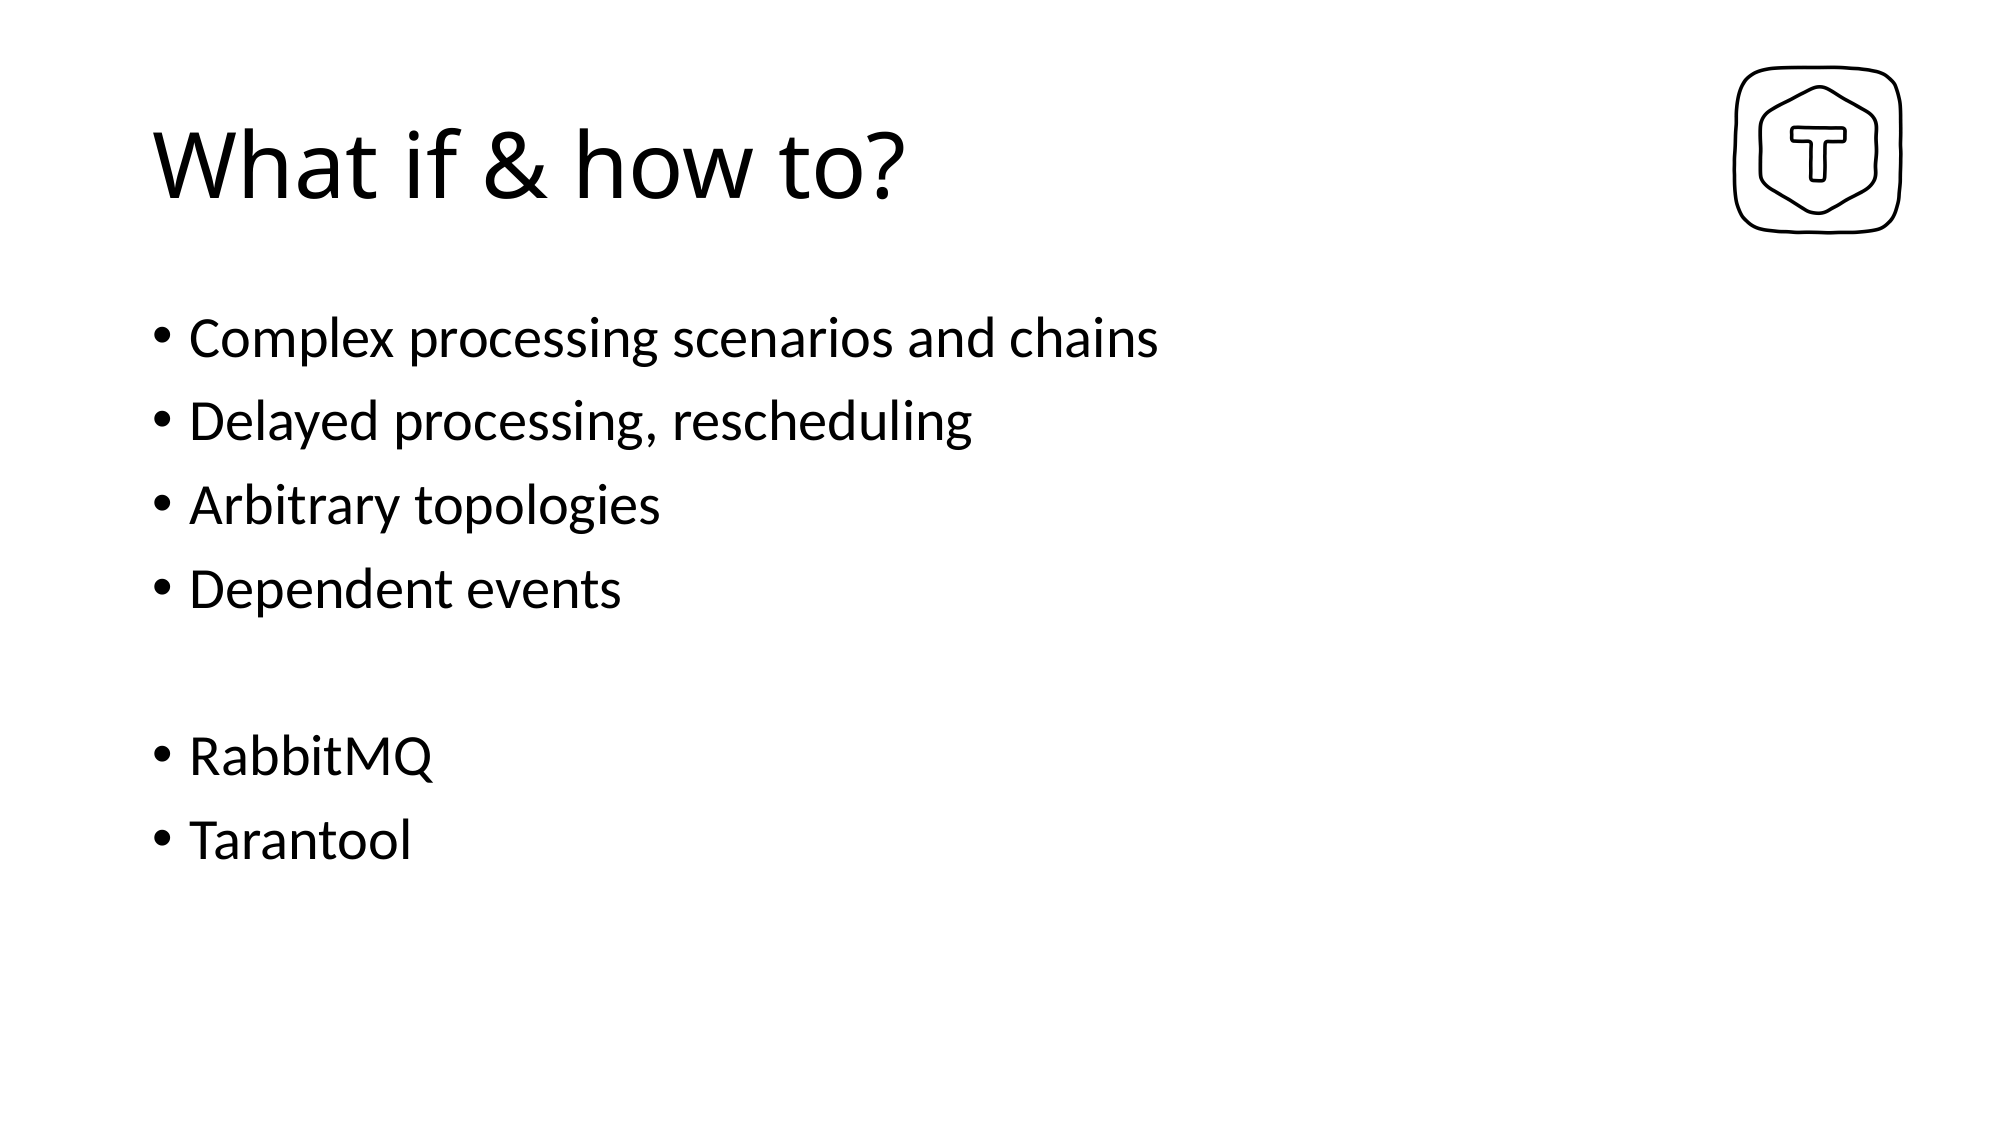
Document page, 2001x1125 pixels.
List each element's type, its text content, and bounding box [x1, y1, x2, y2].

picture [1730, 63, 1905, 237]
list Complex processing scenarios and chains Delayed processing, rescheduling Arbitrary topologies Dependent events RabbitMQ Tarantool [137, 299, 1863, 1014]
title What if & how to? [137, 59, 1863, 278]
